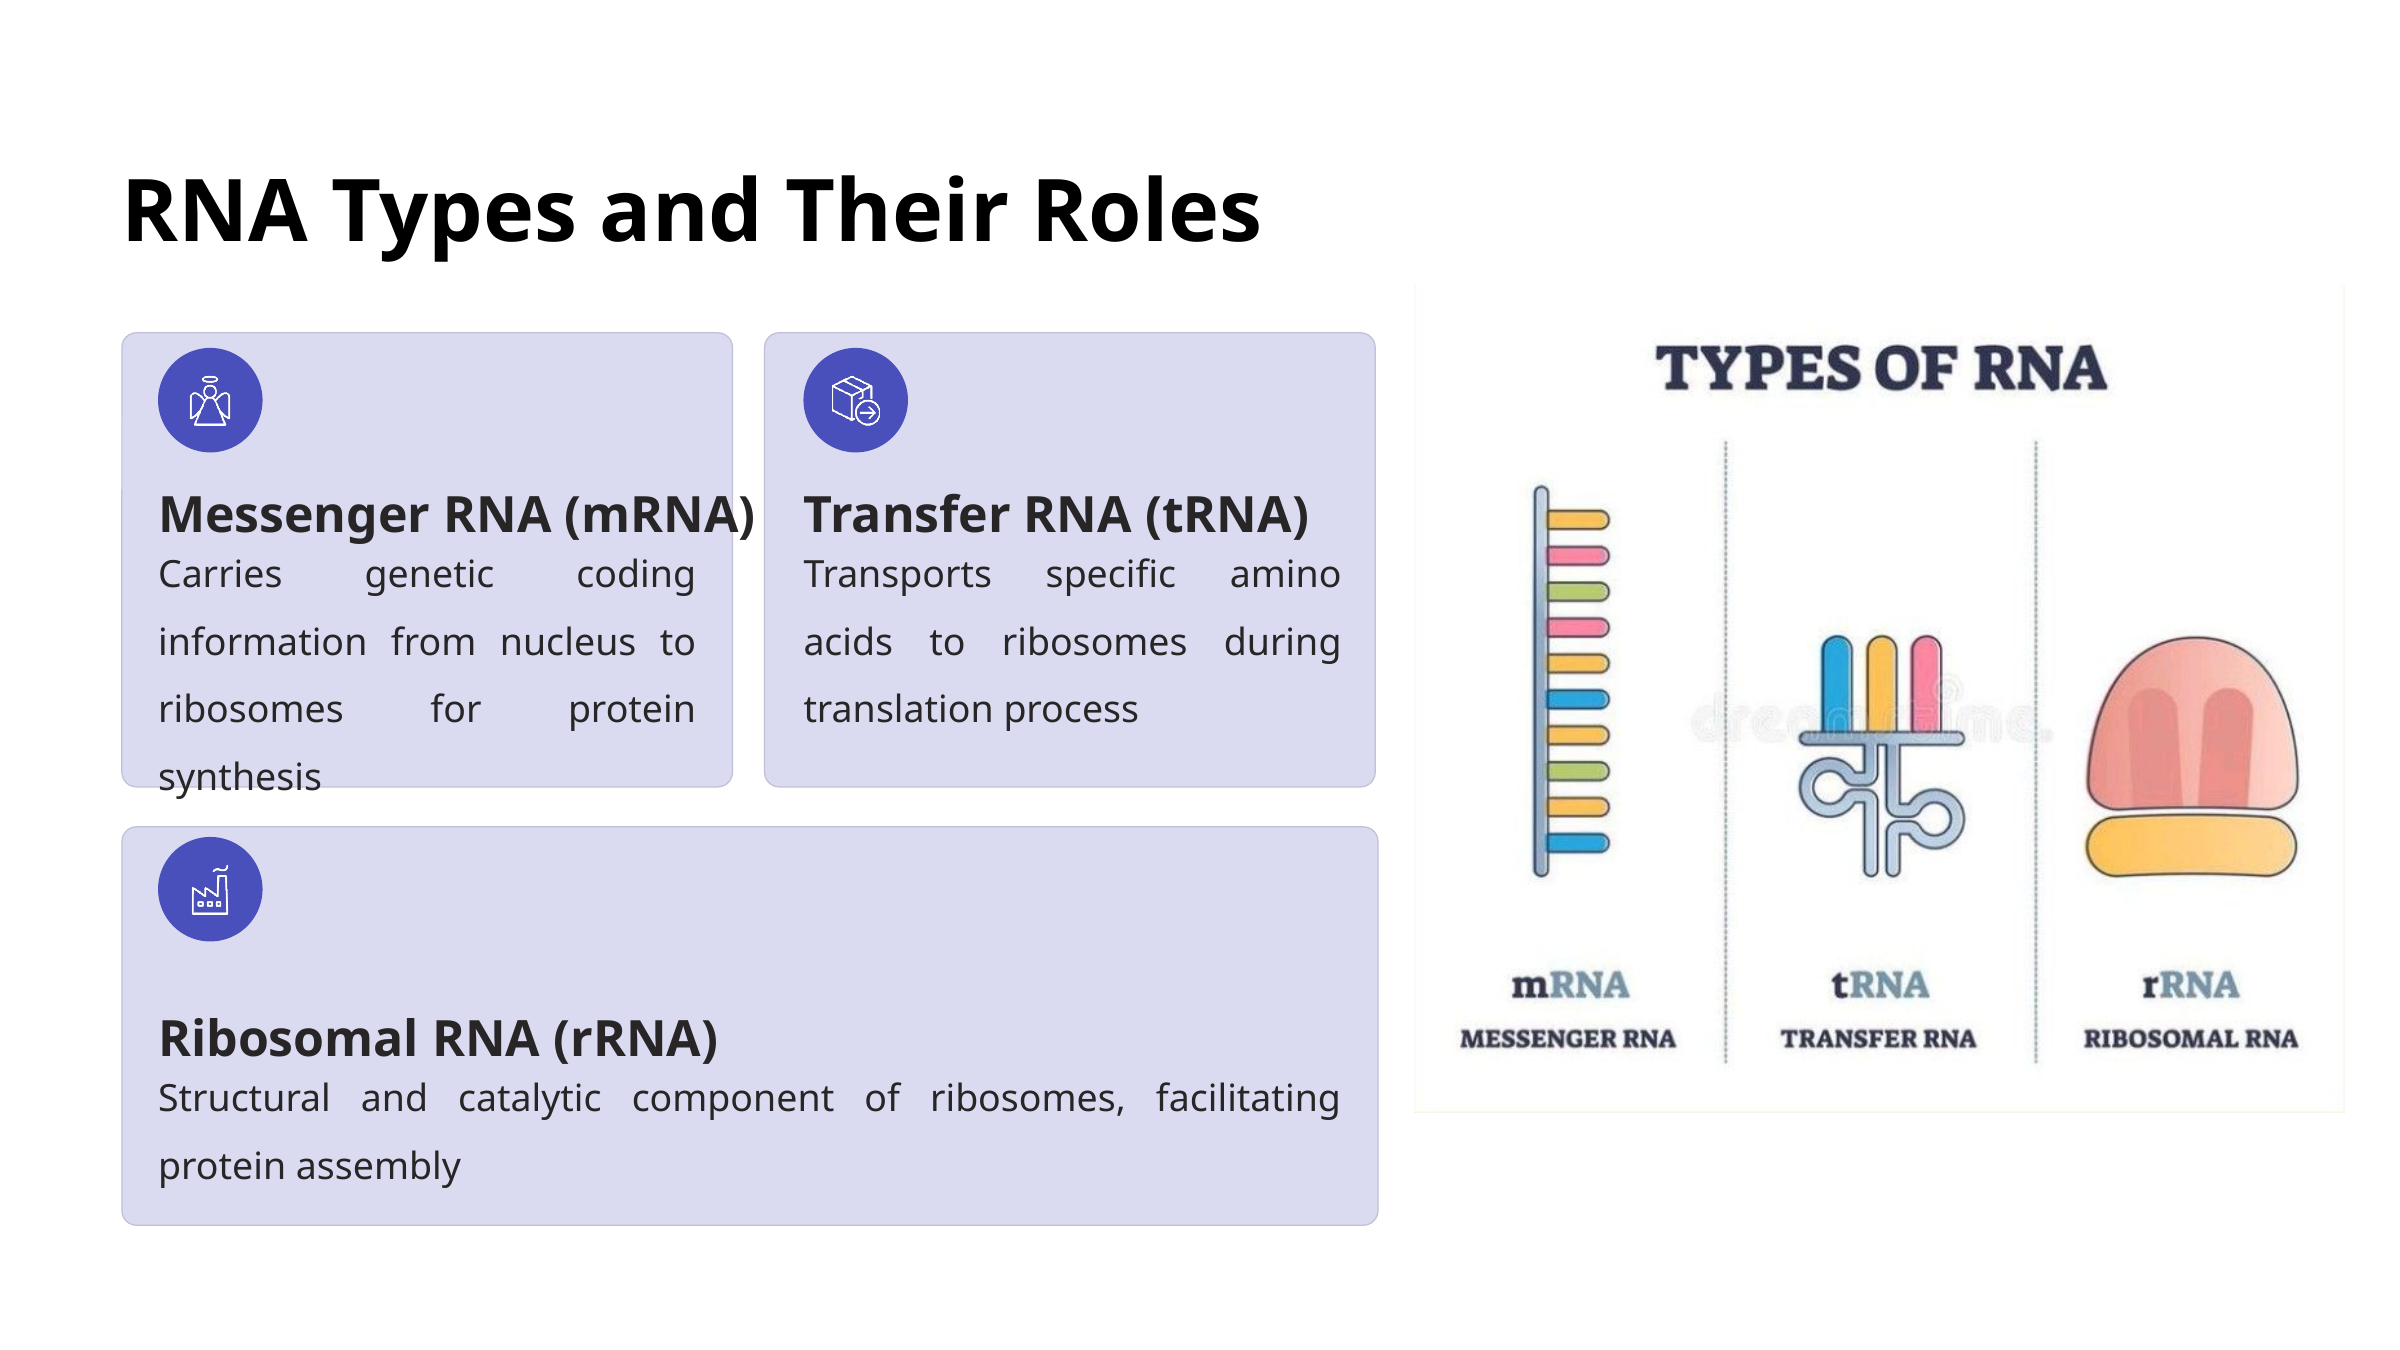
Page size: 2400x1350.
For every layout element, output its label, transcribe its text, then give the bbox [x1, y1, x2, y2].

picture [186, 859, 234, 919]
text_box Carries genetic coding information from nucleus to ribosomes for protein synthesis [158, 527, 697, 696]
text_box Ribosomal RNA (rRNA) [158, 976, 642, 1031]
text_box [121, 332, 733, 787]
picture [832, 370, 880, 430]
text_box RNA Types and Their Roles [121, 150, 1271, 260]
picture [186, 370, 234, 430]
text_box Messenger RNA (mRNA) [158, 452, 681, 507]
text_box [158, 836, 263, 942]
text_box [158, 347, 263, 452]
text_box [764, 332, 1376, 787]
text_box [121, 826, 1378, 1226]
text_box [803, 347, 908, 452]
text_box Structural and catalytic component of ribosomes, facilitating protein assembly [158, 1051, 1342, 1164]
text_box Transports specific amino acids to ribosomes during translation process [803, 527, 1342, 696]
picture [1414, 285, 2345, 1113]
text_box Transfer RNA (tRNA) [803, 452, 1243, 507]
